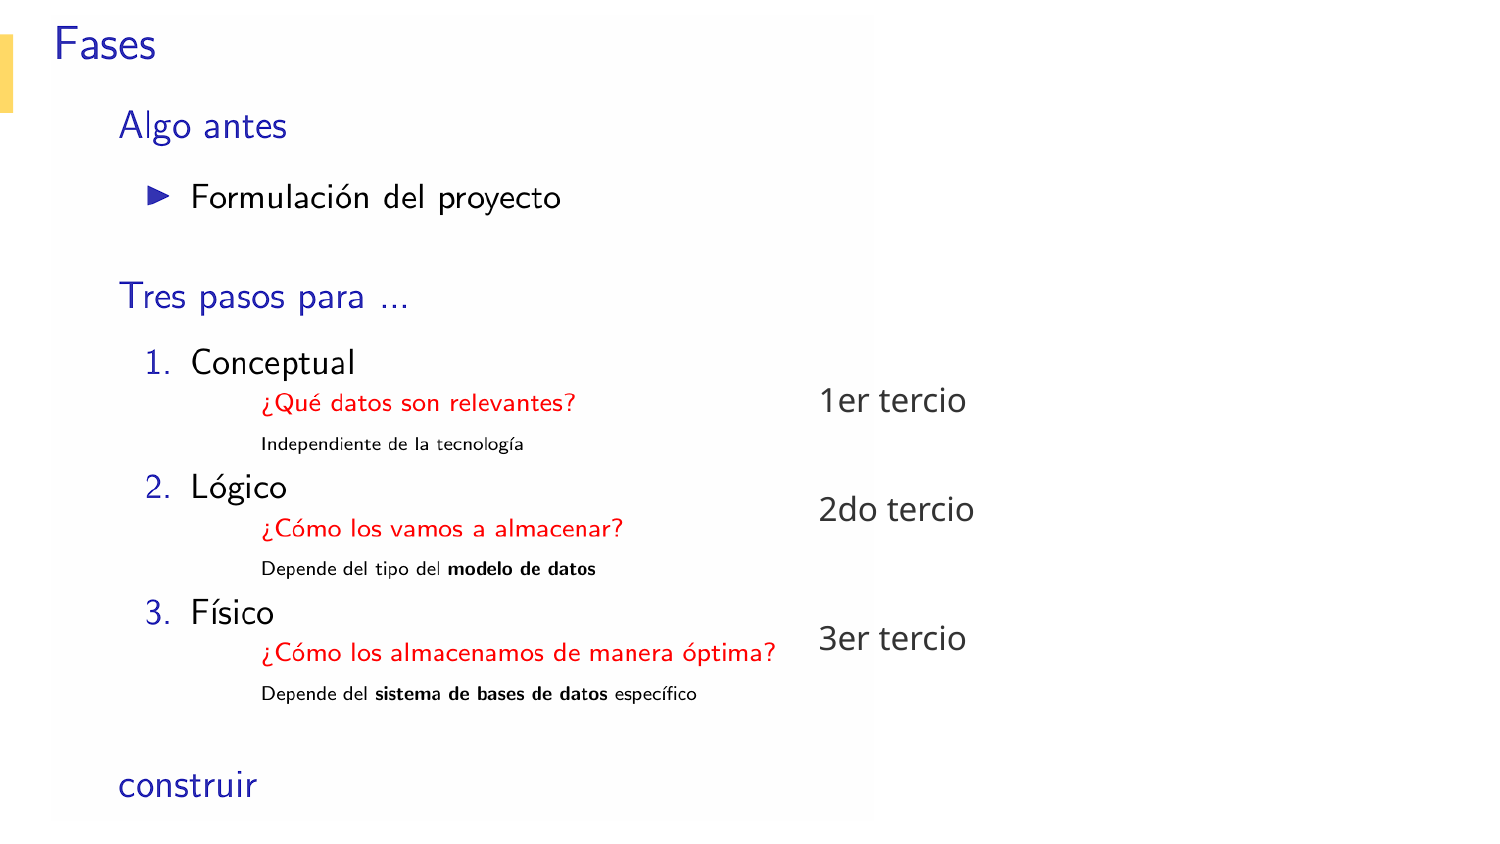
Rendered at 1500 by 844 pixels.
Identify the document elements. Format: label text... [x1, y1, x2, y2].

text_box 3er tercio [877, 609, 1500, 665]
text_box 2do tercio [877, 480, 1500, 536]
text_box [0, 34, 14, 113]
picture [51, 15, 874, 821]
text_box 1er tercio [877, 372, 1500, 427]
